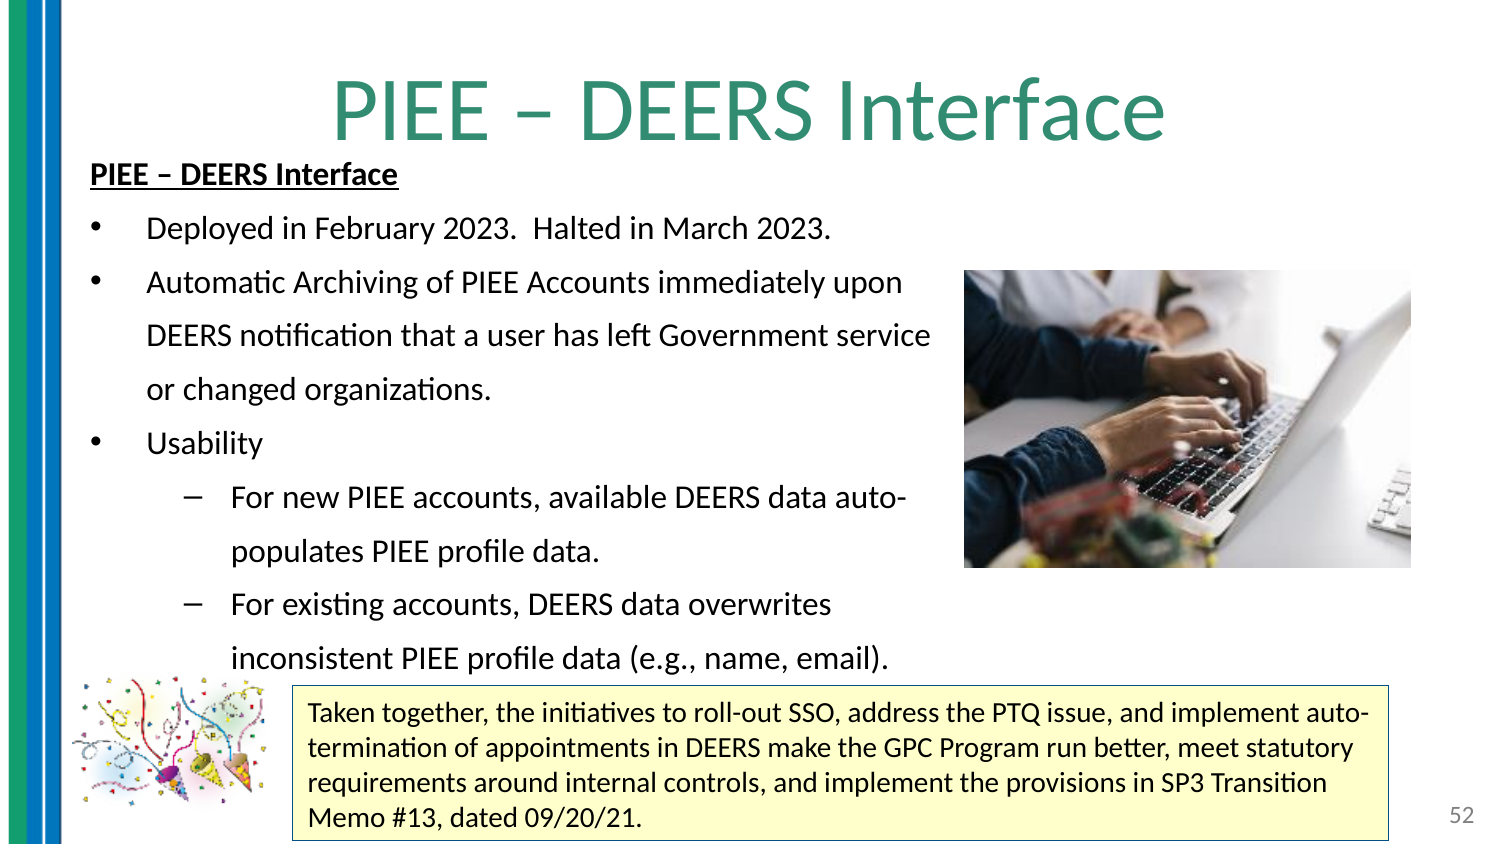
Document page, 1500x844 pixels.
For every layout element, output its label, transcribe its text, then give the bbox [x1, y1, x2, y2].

title PIEE – DEERS Interface [75, 33, 1425, 175]
text_box Taken together, the initiatives to roll-out SSO, address the PTQ issue, and implement auto-termination of appointments in DEERS make the GPC Program run better, meet statutory requirements around internal controls, and implement the provisions in SP3 Transition Memo #13, dated 09/20/21. [292, 685, 1389, 841]
picture [29, 0, 1500, 844]
list PIEE – DEERS Interface Deployed in February 2023. Halted in March 2023. Automatic Archiving of PIEE Accounts immediately upon DEERS notification that a user has left Government service or changed organizations. Usability For new PIEE accounts, available DEERS data auto-populates PIEE profile data. For existing accounts, DEERS data overwrites inconsistent PIEE profile data (e.g., name, email). [75, 130, 965, 688]
picture [0, 0, 26, 844]
